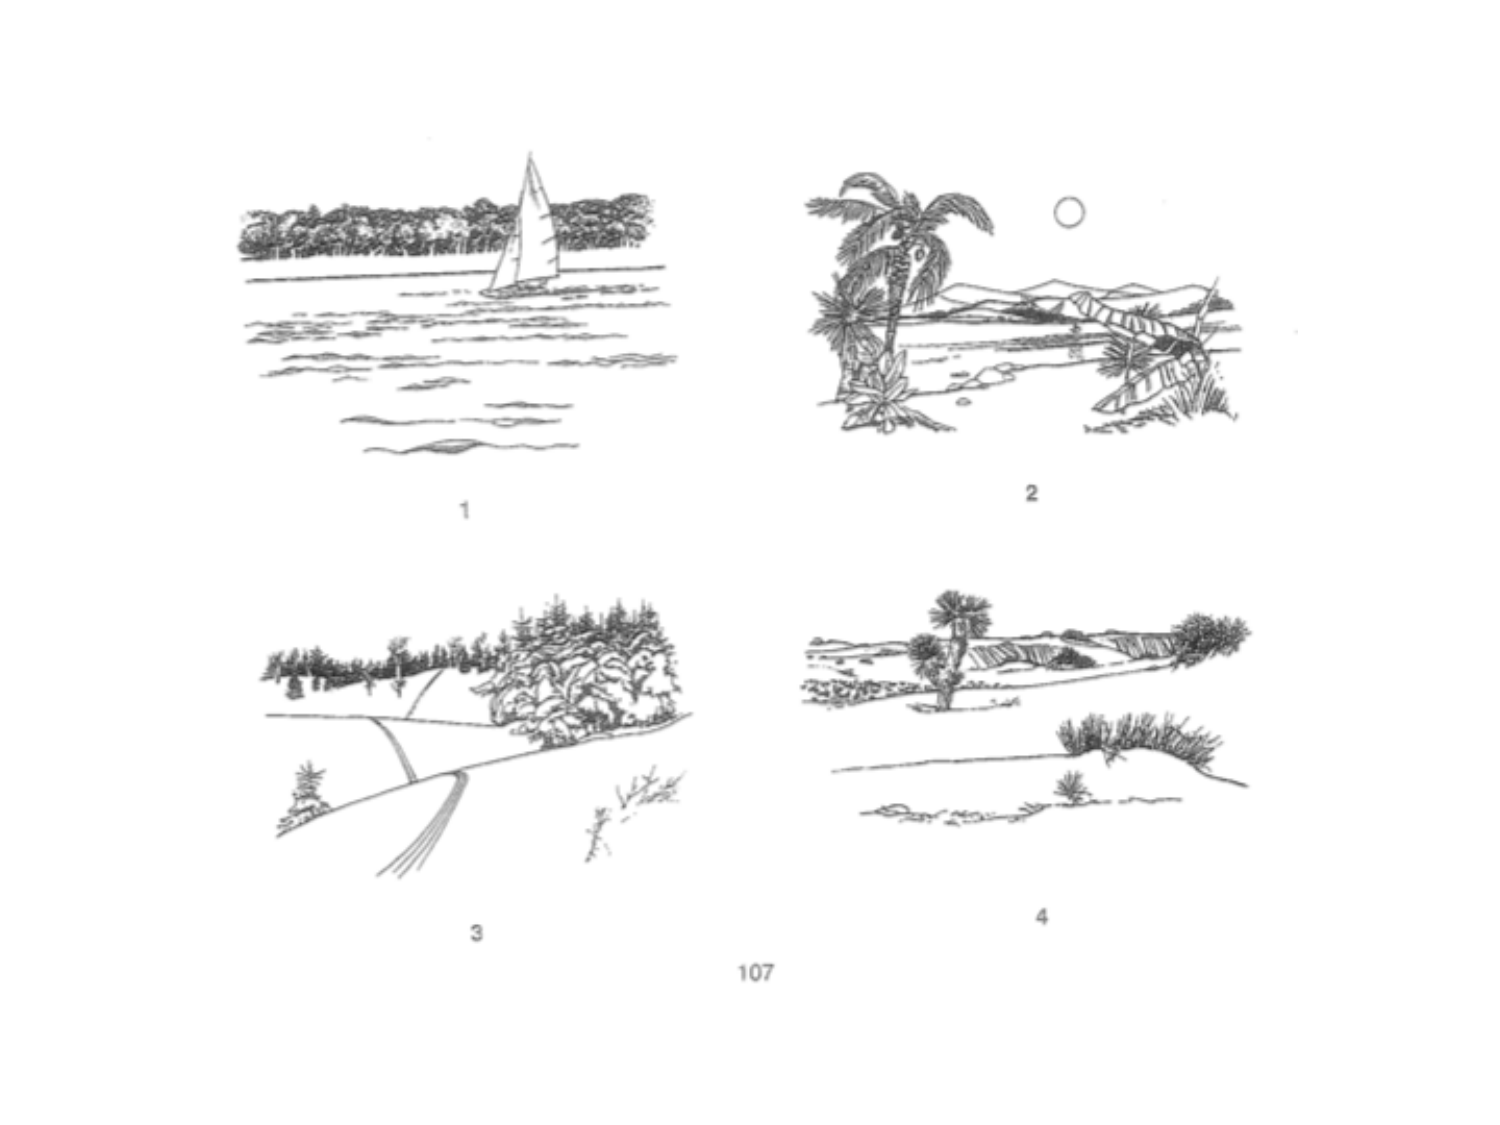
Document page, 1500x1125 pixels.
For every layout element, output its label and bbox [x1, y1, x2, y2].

picture [199, 128, 1299, 996]
